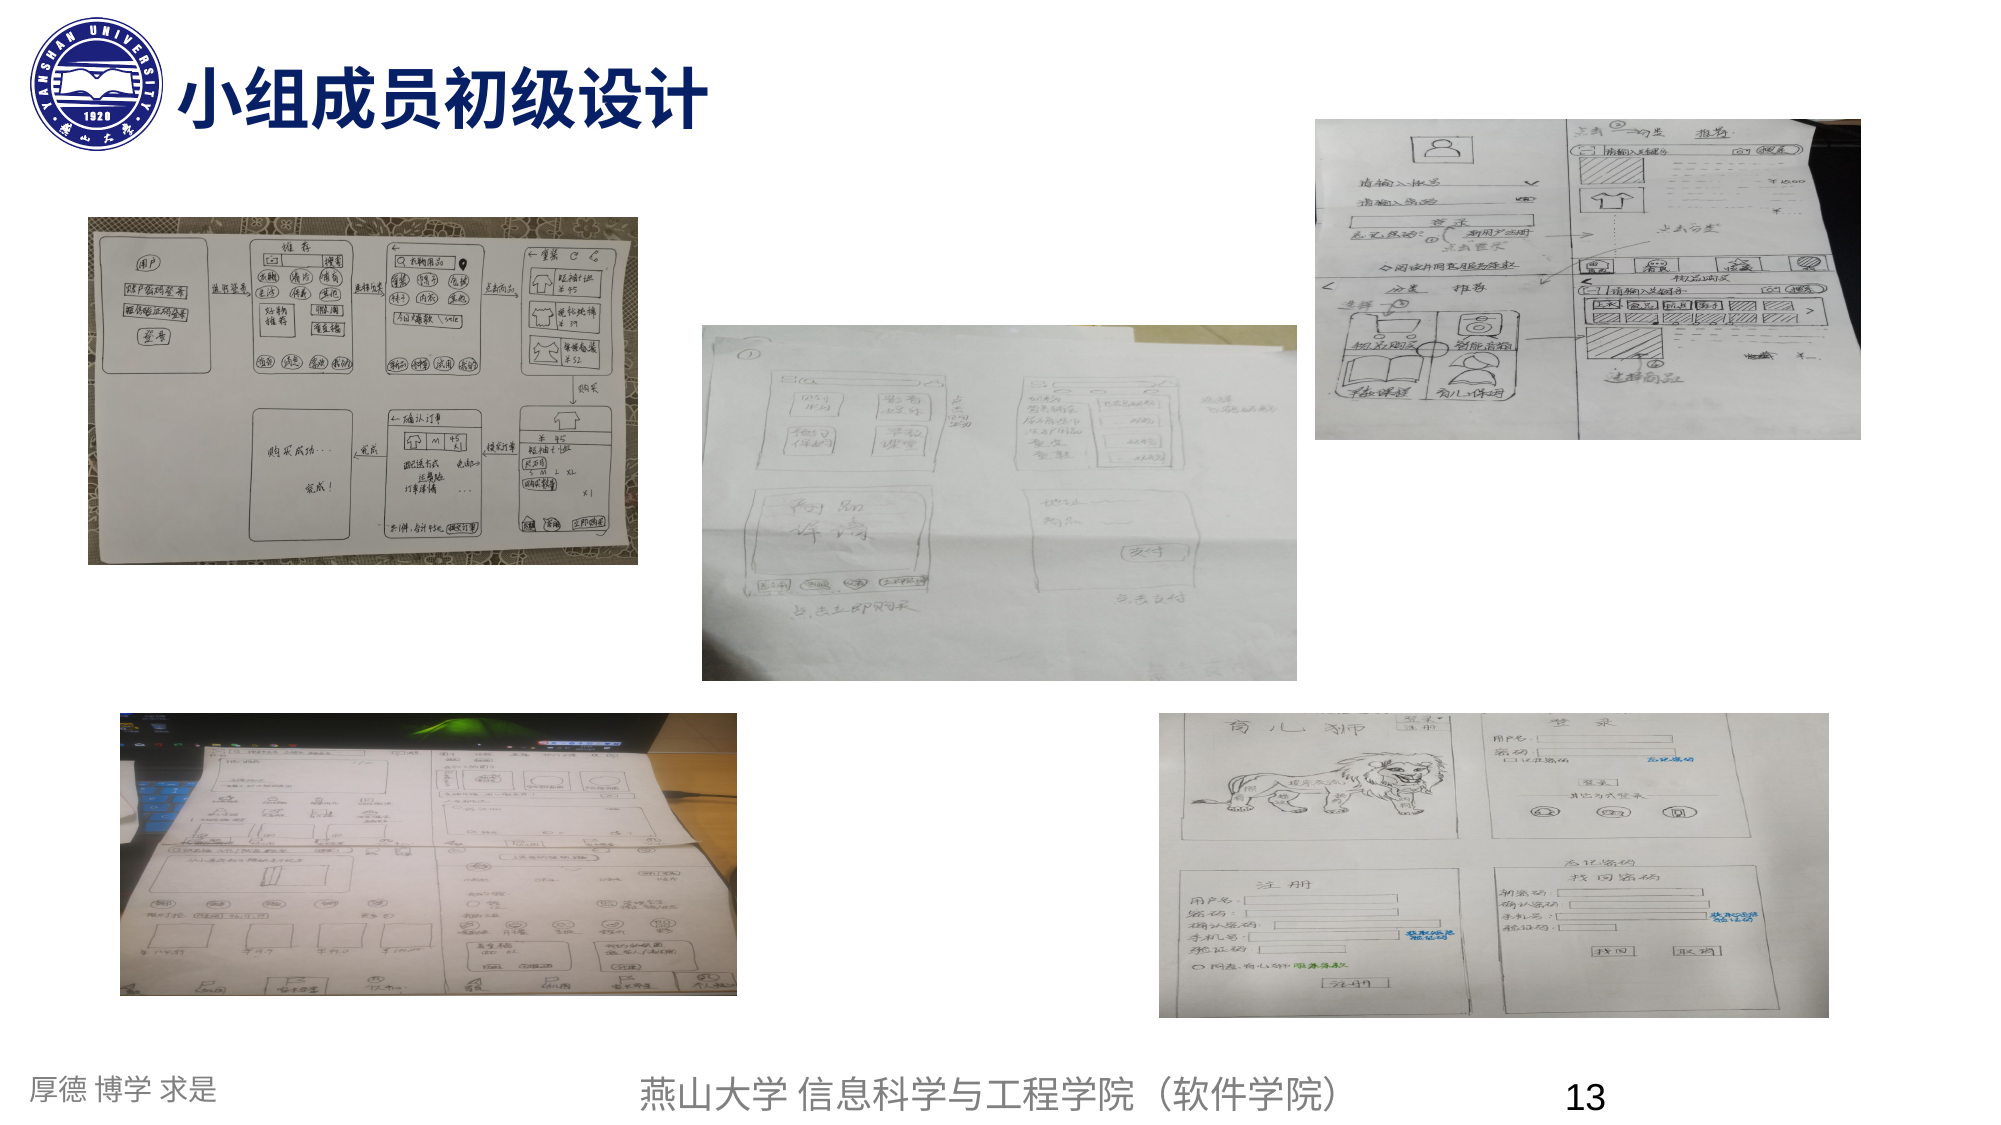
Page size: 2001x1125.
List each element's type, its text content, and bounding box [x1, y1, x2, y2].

picture [30, 17, 163, 151]
picture [120, 713, 737, 996]
picture [1315, 119, 1861, 440]
picture [702, 325, 1297, 681]
picture [88, 217, 638, 566]
picture [1159, 713, 1829, 1018]
text_box 小组成员初级设计 [161, 30, 1976, 146]
text_box [1549, 1065, 2000, 1125]
